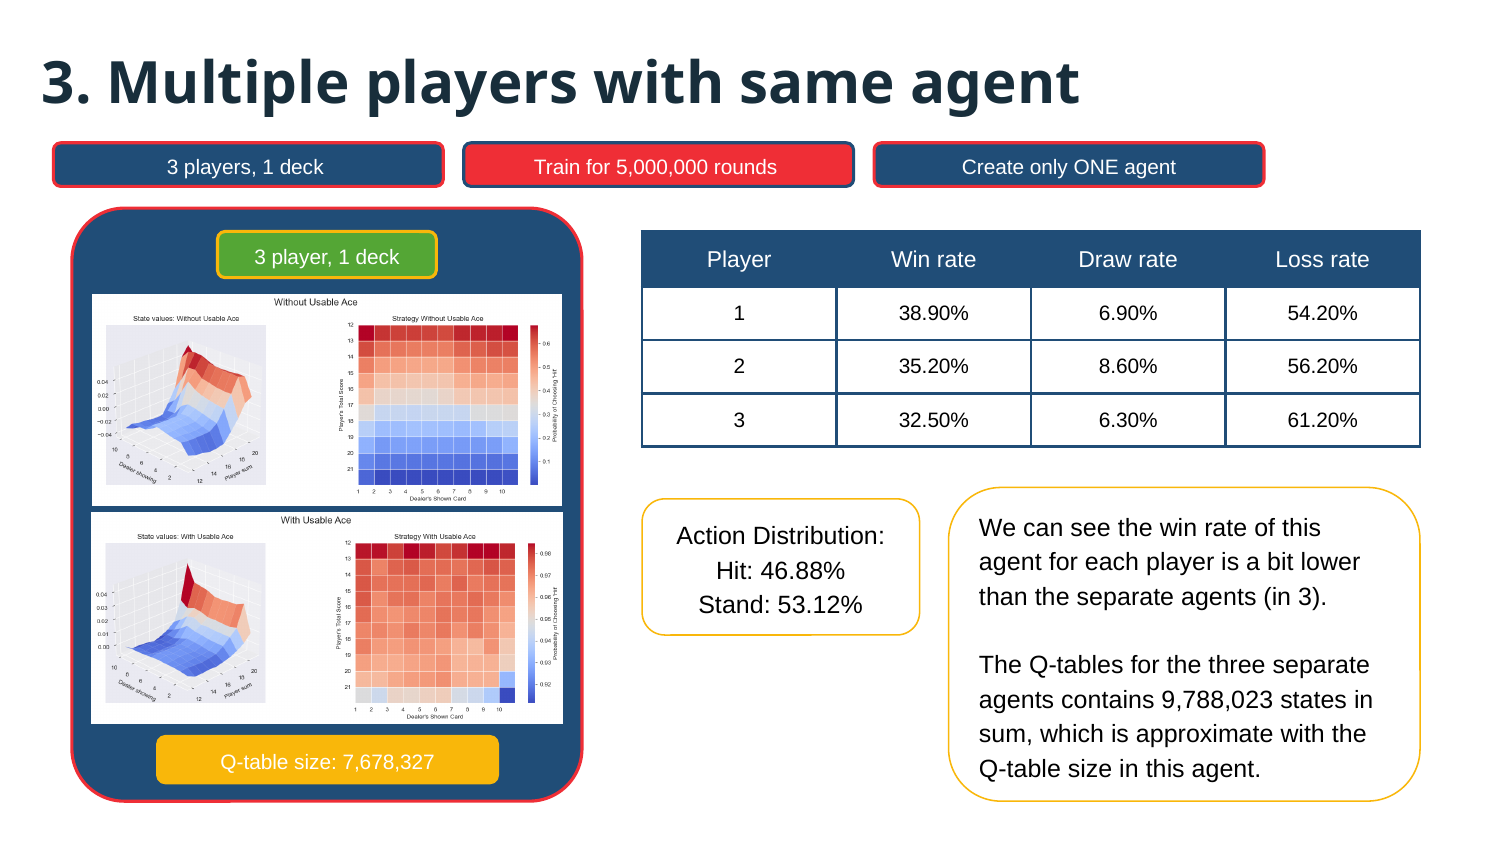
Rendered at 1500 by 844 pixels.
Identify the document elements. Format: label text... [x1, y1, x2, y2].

table_cell 6.30% [1032, 395, 1224, 445]
table_header Player [643, 233, 835, 286]
picture [91, 294, 562, 507]
text_box Create only ONE agent [874, 142, 1265, 187]
text_box [71, 208, 582, 802]
text_box 3 player, 1 deck [217, 231, 437, 278]
table_cell 54.20% [1227, 288, 1419, 339]
text_box We can see the win rate of this agent for each player is a bit lower than the separate agents (in 3). The Q-tables for the three separate agents contains 9,788,023 states in sum, which is approximate with the Q-table size in this agent. [948, 487, 1421, 802]
table_cell 56.20% [1227, 341, 1419, 392]
table_cell 6.90% [1032, 288, 1224, 339]
table_cell 2 [643, 341, 835, 392]
title 3. Multiple players with same agent [26, 30, 1291, 125]
table_cell 61.20% [1227, 395, 1419, 445]
text_box 3 players, 1 deck [53, 142, 444, 187]
table_cell 32.50% [838, 395, 1030, 445]
text_box Train for 5,000,000 rounds [463, 142, 854, 187]
text_box Q-table size: 7,678,327 [157, 736, 498, 783]
table_cell 8.60% [1032, 341, 1224, 392]
table_header Win rate [838, 233, 1030, 286]
table_cell 3 [643, 395, 835, 445]
table_header Draw rate [1032, 233, 1224, 286]
table_cell 35.20% [838, 341, 1030, 392]
table_header Loss rate [1227, 233, 1419, 286]
picture [90, 512, 563, 725]
text_box Action Distribution: Hit: 46.88% Stand: 53.12% [642, 498, 920, 636]
table_cell 1 [643, 288, 835, 339]
table_cell 38.90% [838, 288, 1030, 339]
